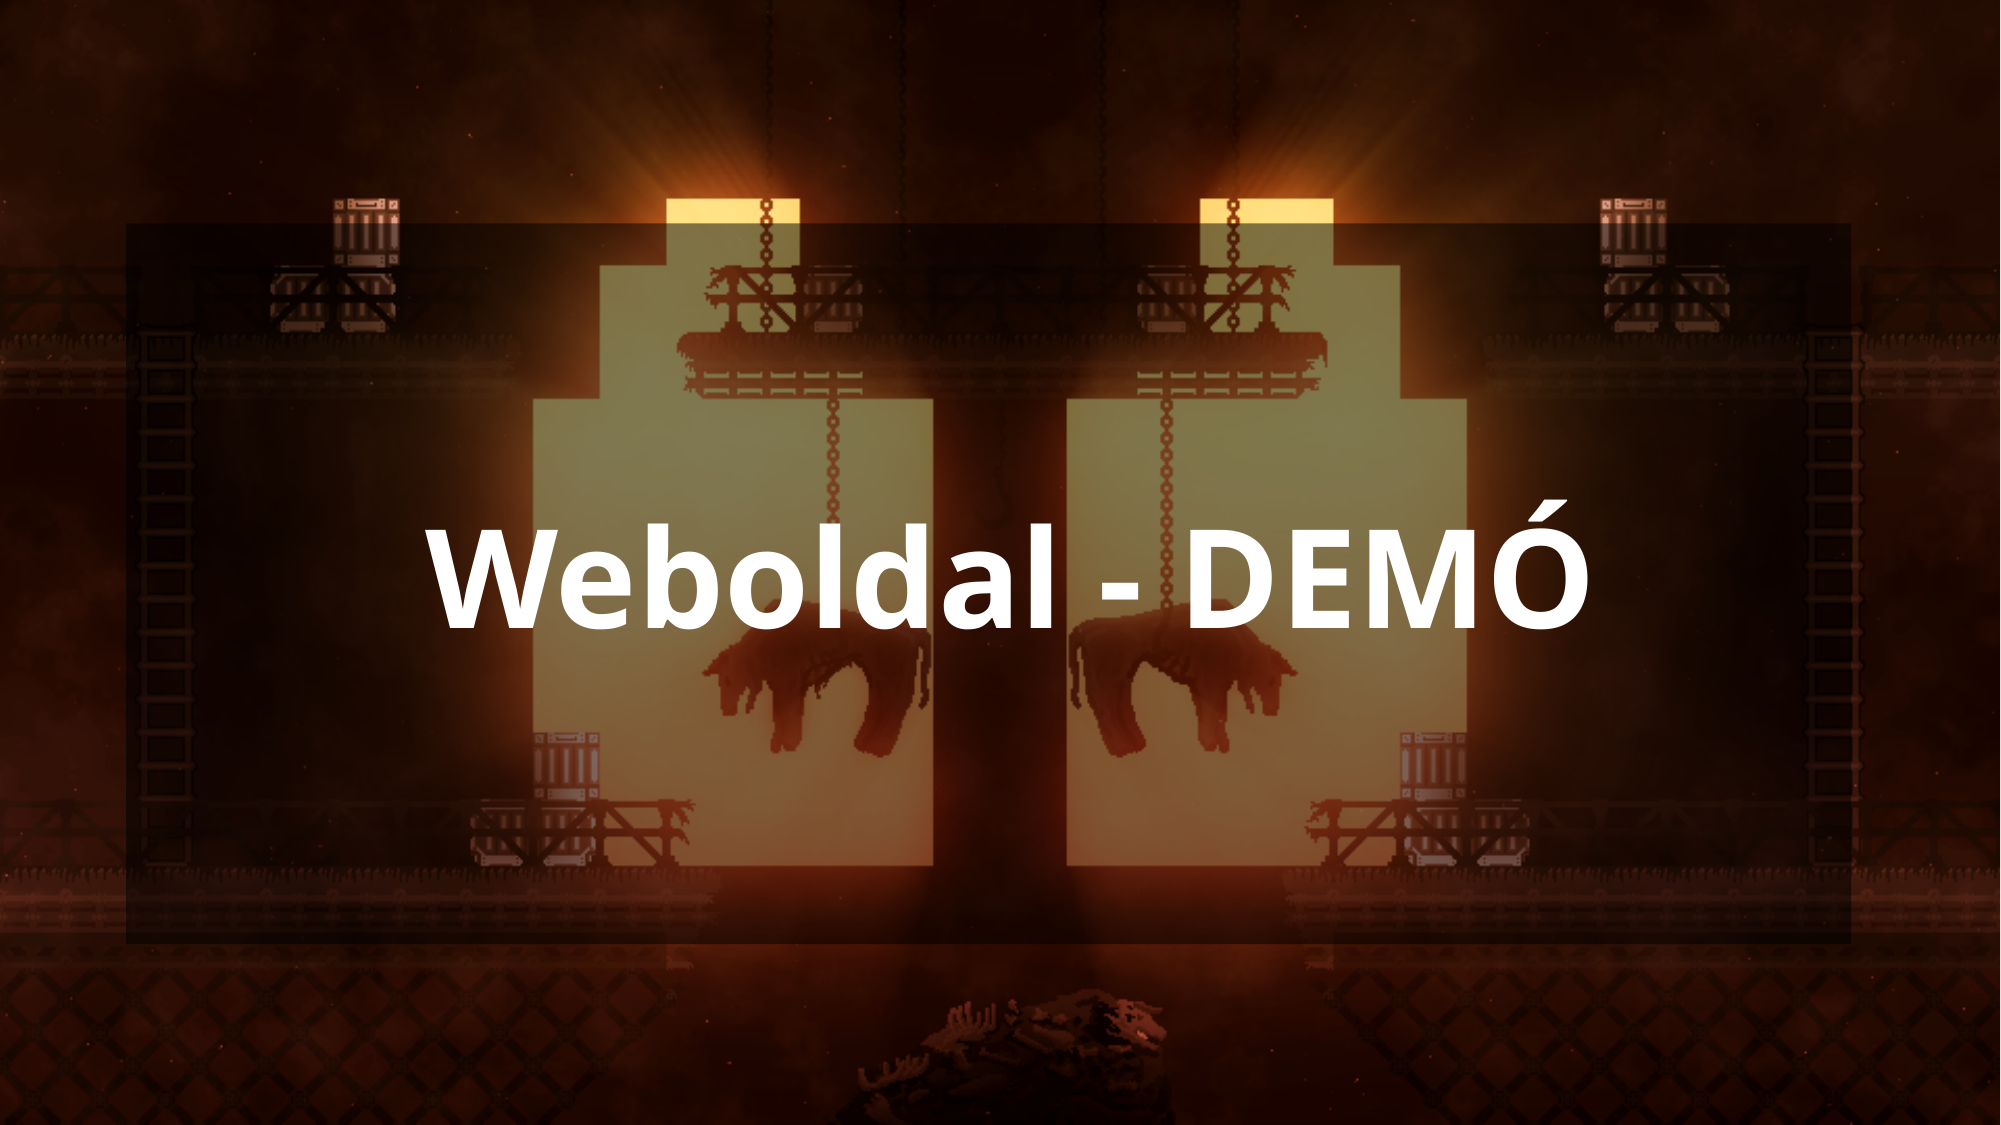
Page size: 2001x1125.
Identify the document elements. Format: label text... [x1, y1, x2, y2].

text_box [126, 223, 1852, 945]
title Weboldal - DEMÓ [148, 474, 1874, 693]
picture [0, 0, 2001, 1125]
